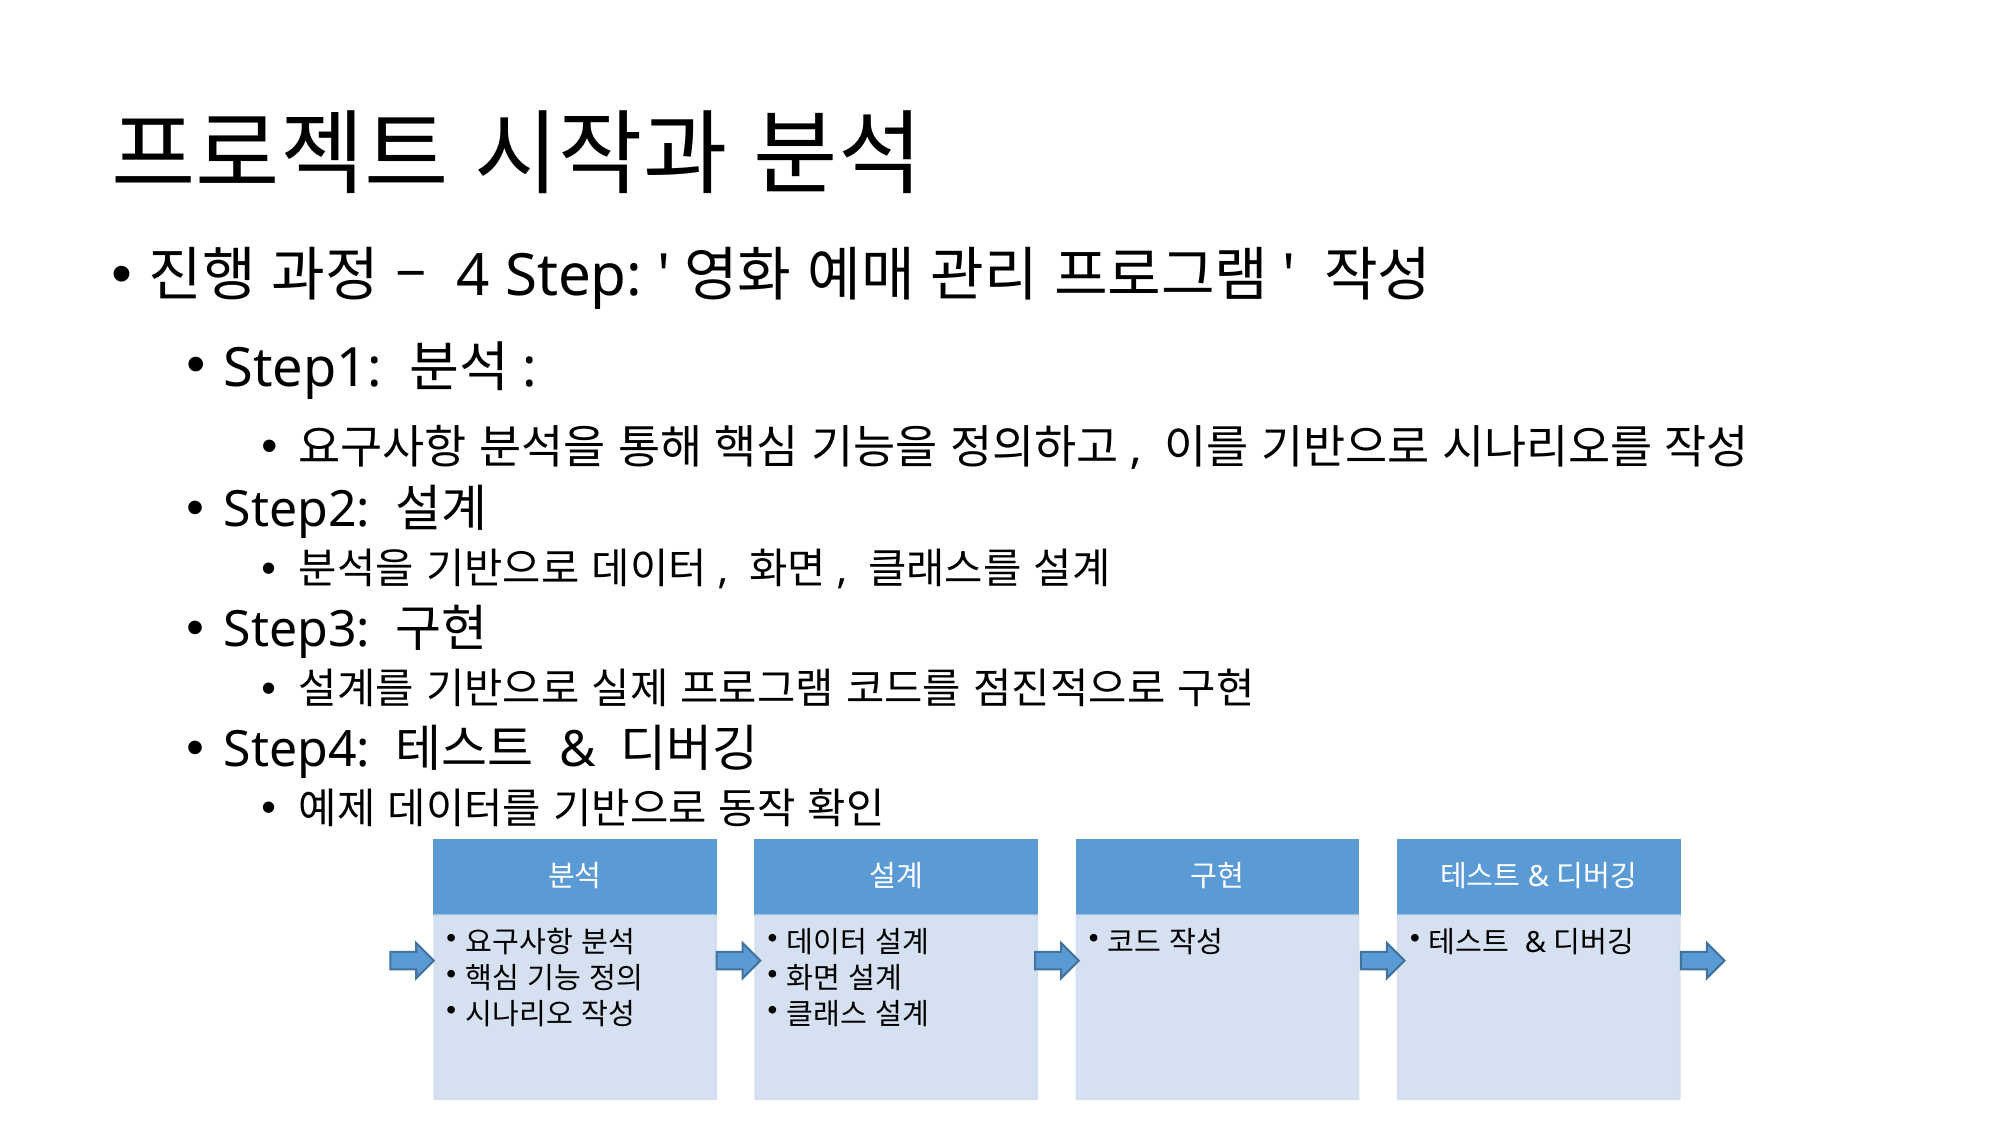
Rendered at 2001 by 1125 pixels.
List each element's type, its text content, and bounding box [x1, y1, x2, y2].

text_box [433, 839, 1680, 1100]
text_box [389, 940, 433, 981]
list 진행 과정 – 4 Step: '영화 예매 관리 프로그램' 작성 Step1: 분석: 요구사항 분석을 통해 핵심 기능을 정의하고, 이를 기반으로 시나리오를 작성 Step2: 설계 분석을 기반으로 데이터, 화면, 클래스를 설계 Step3: 구현 설계를 기반으로 실제 프로그램 코드를 점진적으로 구현 Step4: 테스트 & 디버깅 예제 데이터를 기반으로 동작 확인 [96, 237, 1904, 952]
text_box [1680, 940, 1726, 981]
title 프로젝트 시작과 분석 [96, 47, 1822, 237]
